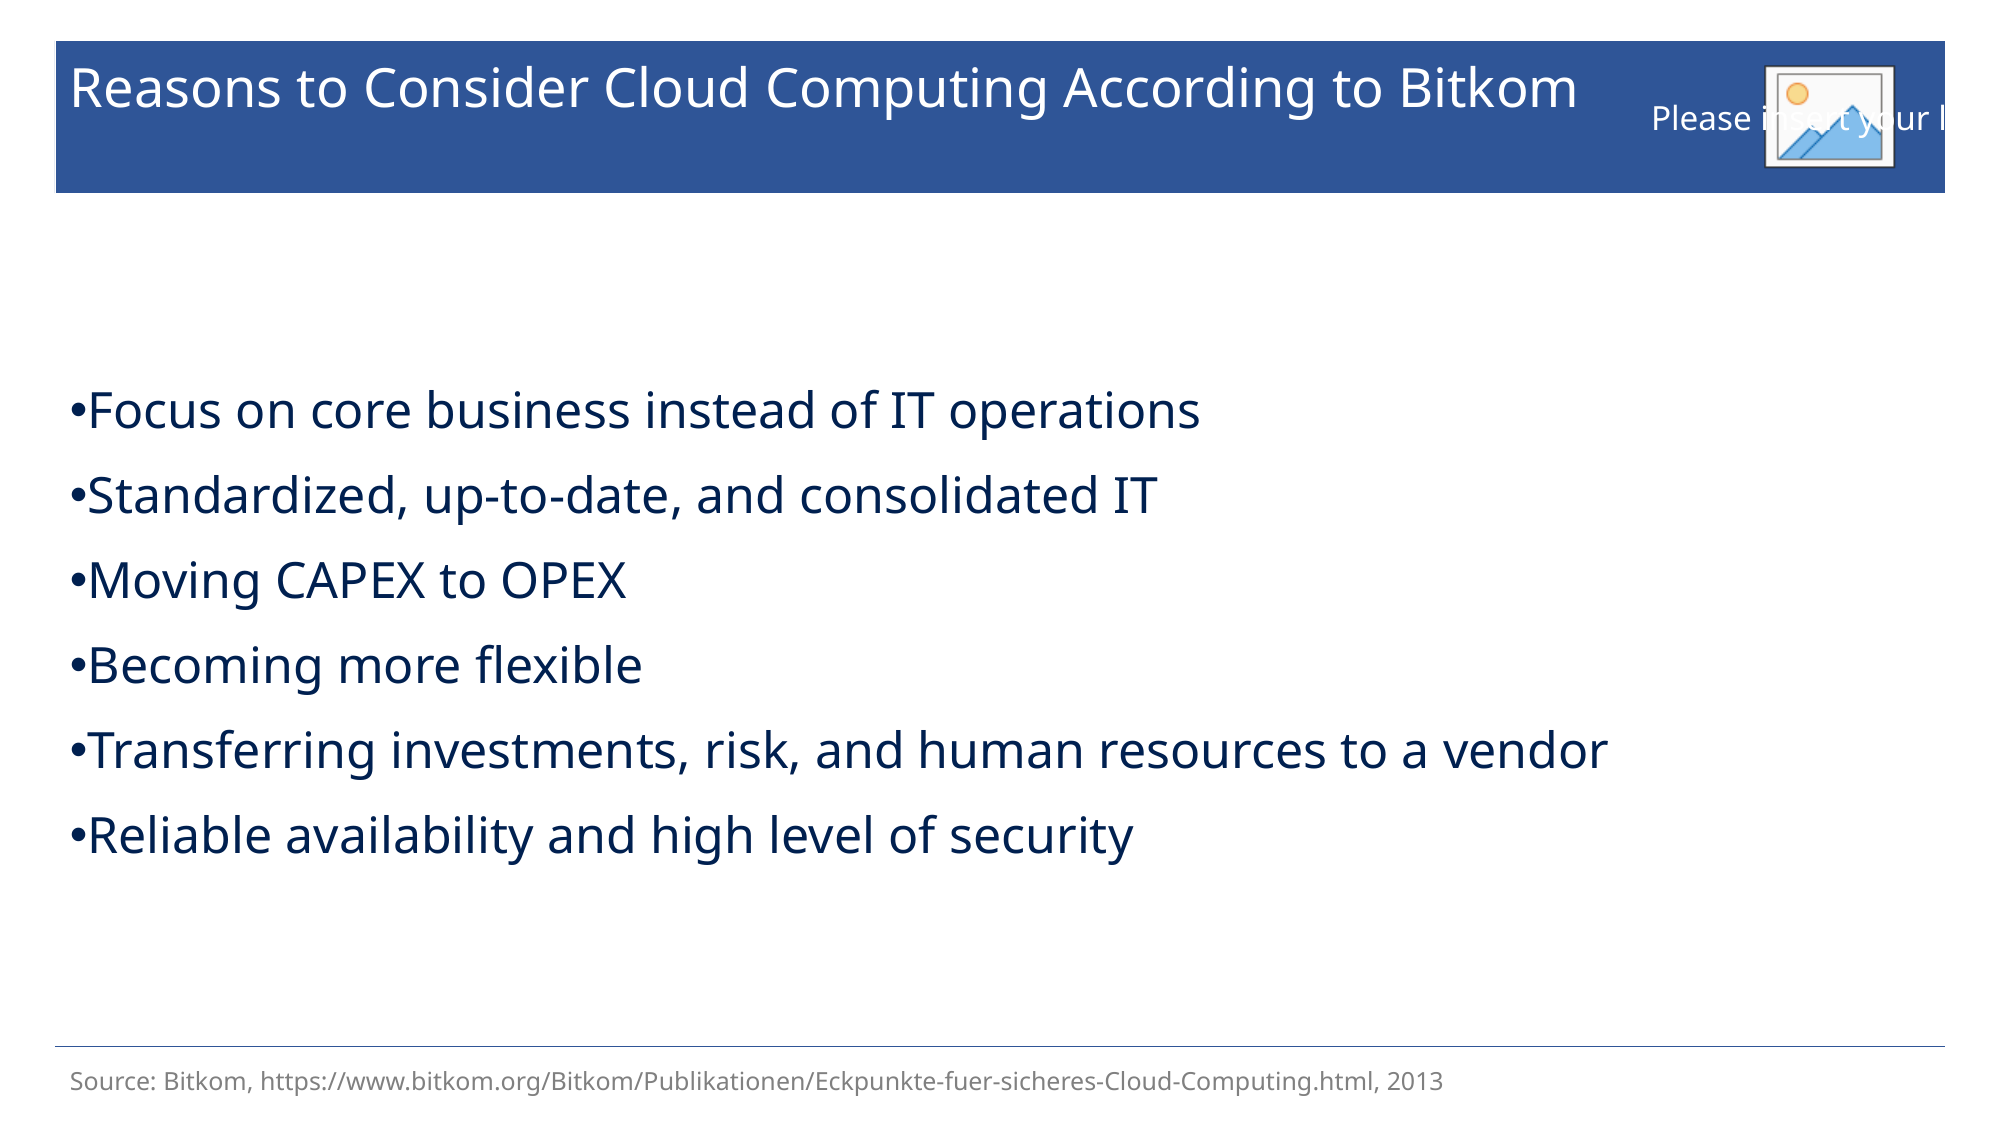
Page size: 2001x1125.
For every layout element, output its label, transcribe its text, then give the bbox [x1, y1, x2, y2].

picture [1714, 45, 1946, 188]
list Source: Bitkom, https://www.bitkom.org/Bitkom/Publikationen/Eckpunkte-fuer-sicheres-Cloud-Computing.html, 2013 [54, 1045, 1738, 1117]
title Reasons to Consider Cloud Computing According to Bitkom [54, 45, 1714, 188]
list Focus on core business instead of IT operations Standardized, up-to-date, and consolidated IT Moving CAPEX to OPEX Becoming more flexible Transferring investments, risk, and human resources to a vendor Reliable availability and high level of security [54, 208, 1945, 1035]
